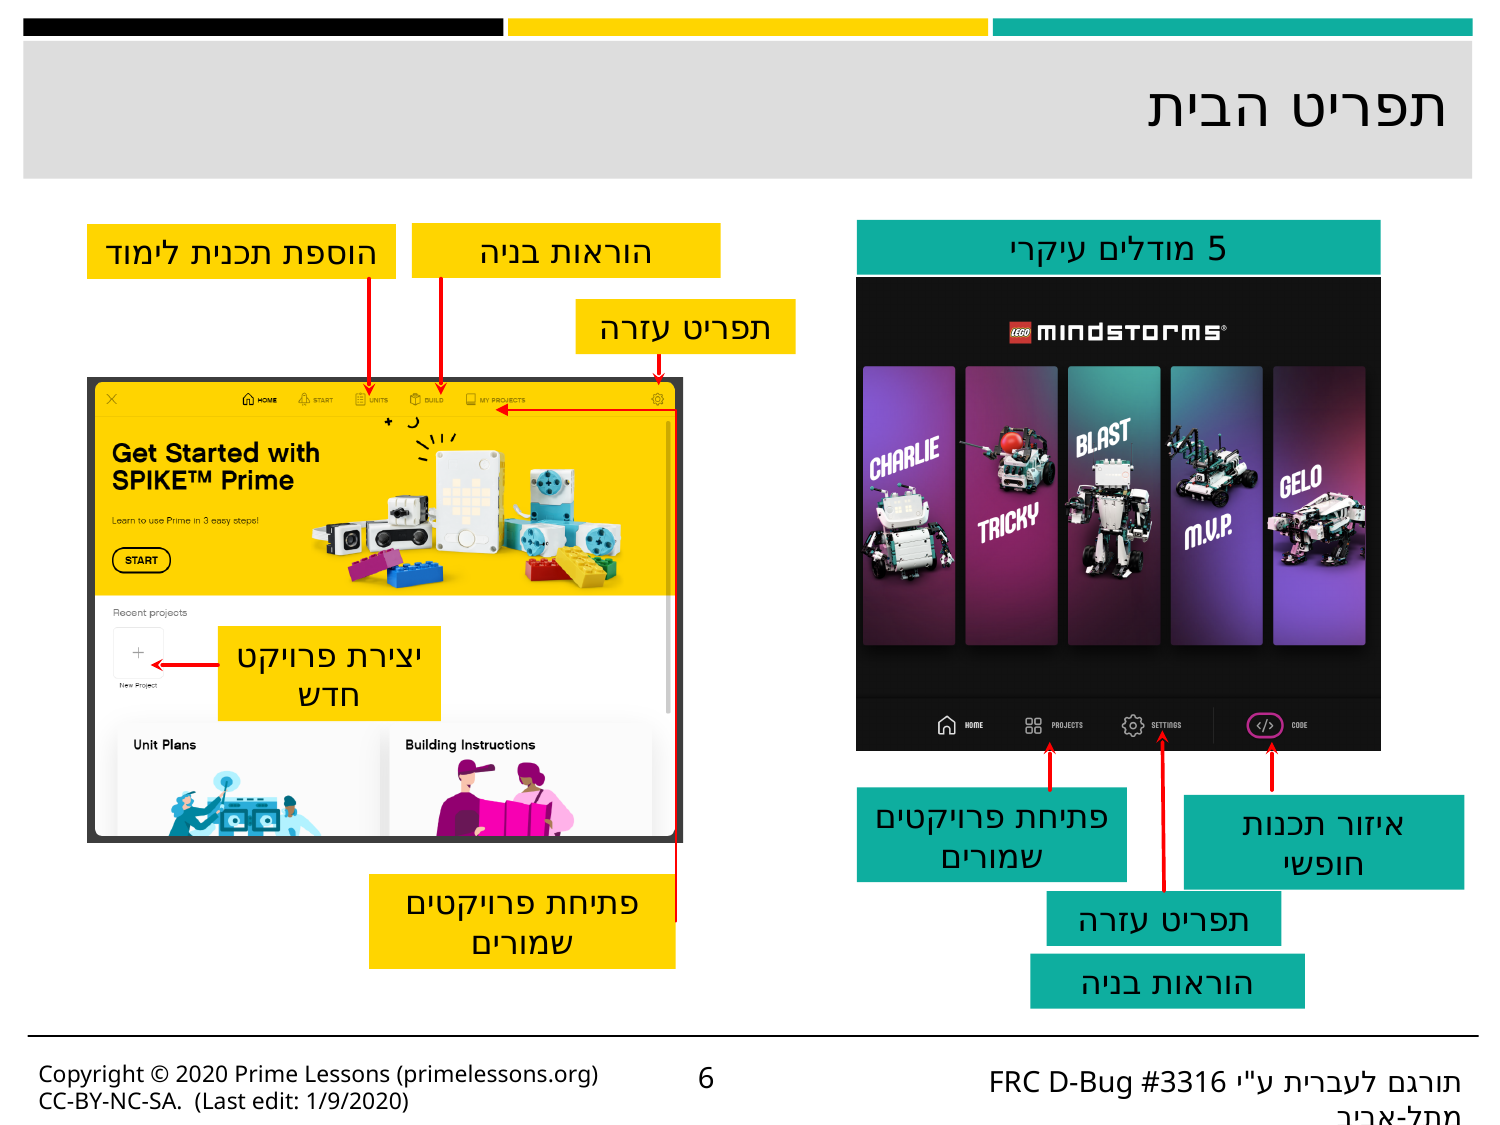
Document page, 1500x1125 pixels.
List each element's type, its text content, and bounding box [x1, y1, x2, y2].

slide_number ‹#› [682, 1051, 810, 1112]
text_box תפריט עזרה [575, 299, 796, 355]
text_box הוראות בניה [411, 223, 721, 278]
text_box פתיחת פרויקטים שמורים [369, 874, 676, 969]
picture [856, 277, 1381, 751]
text_box פתיחת פרויקטים שמורים [856, 787, 1127, 883]
text_box 5 מודלים עיקרי [856, 219, 1381, 275]
text_box תפריט עזרה [1046, 891, 1282, 946]
title תפריט הבית [28, 60, 1464, 148]
text_box הוספת תכנית לימוד [87, 224, 396, 279]
text_box איזור תכנות חופשי [1183, 794, 1465, 890]
footer Copyright © 2020 Prime Lessons (primelessons.org) CC-BY-NC-SA. (Last edit: 1/9/2020) [23, 1051, 622, 1112]
text_box הוראות בניה [1030, 953, 1305, 1009]
picture [86, 376, 684, 843]
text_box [495, 409, 677, 923]
